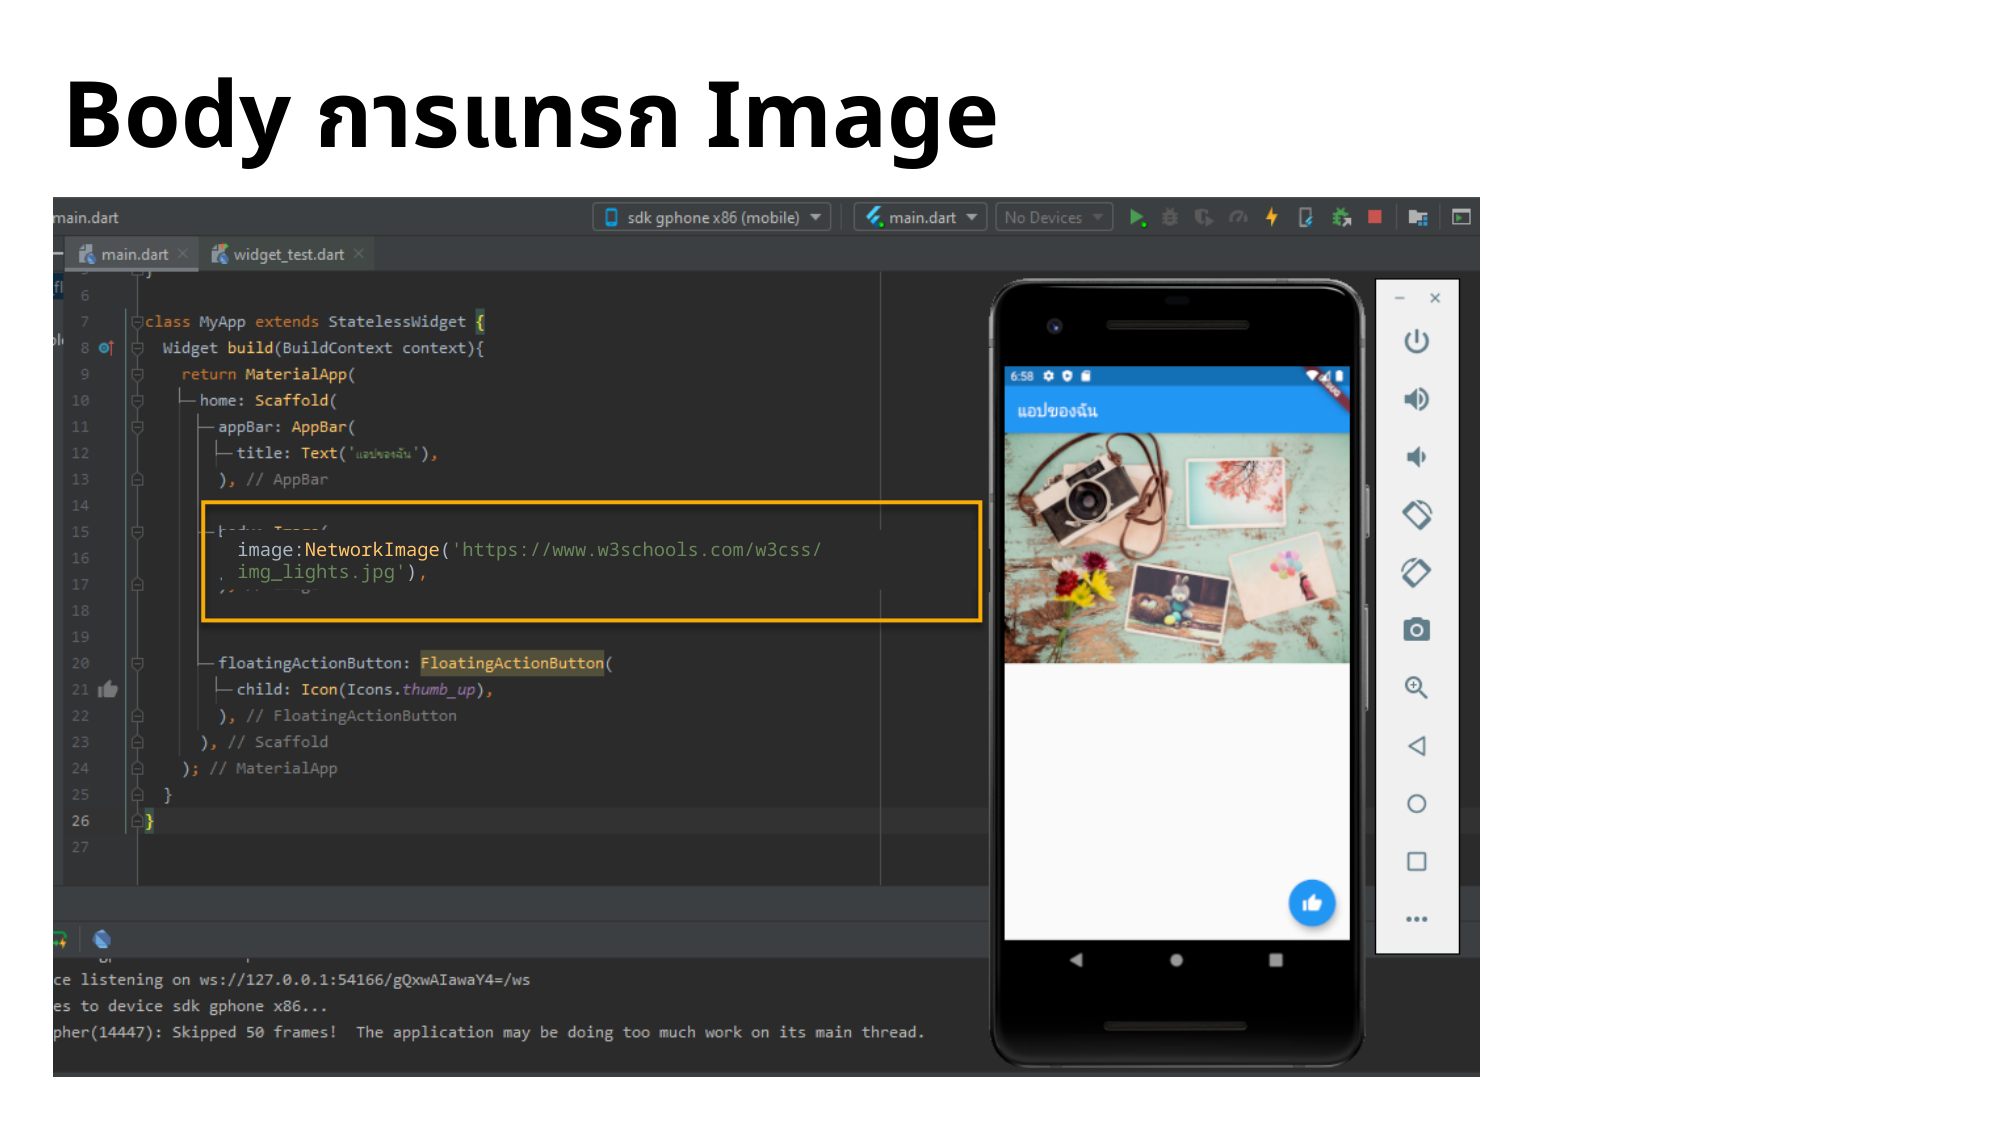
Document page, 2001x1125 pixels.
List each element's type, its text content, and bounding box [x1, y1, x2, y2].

title Body การแทรก Image [47, 59, 1936, 175]
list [52, 197, 1480, 1077]
